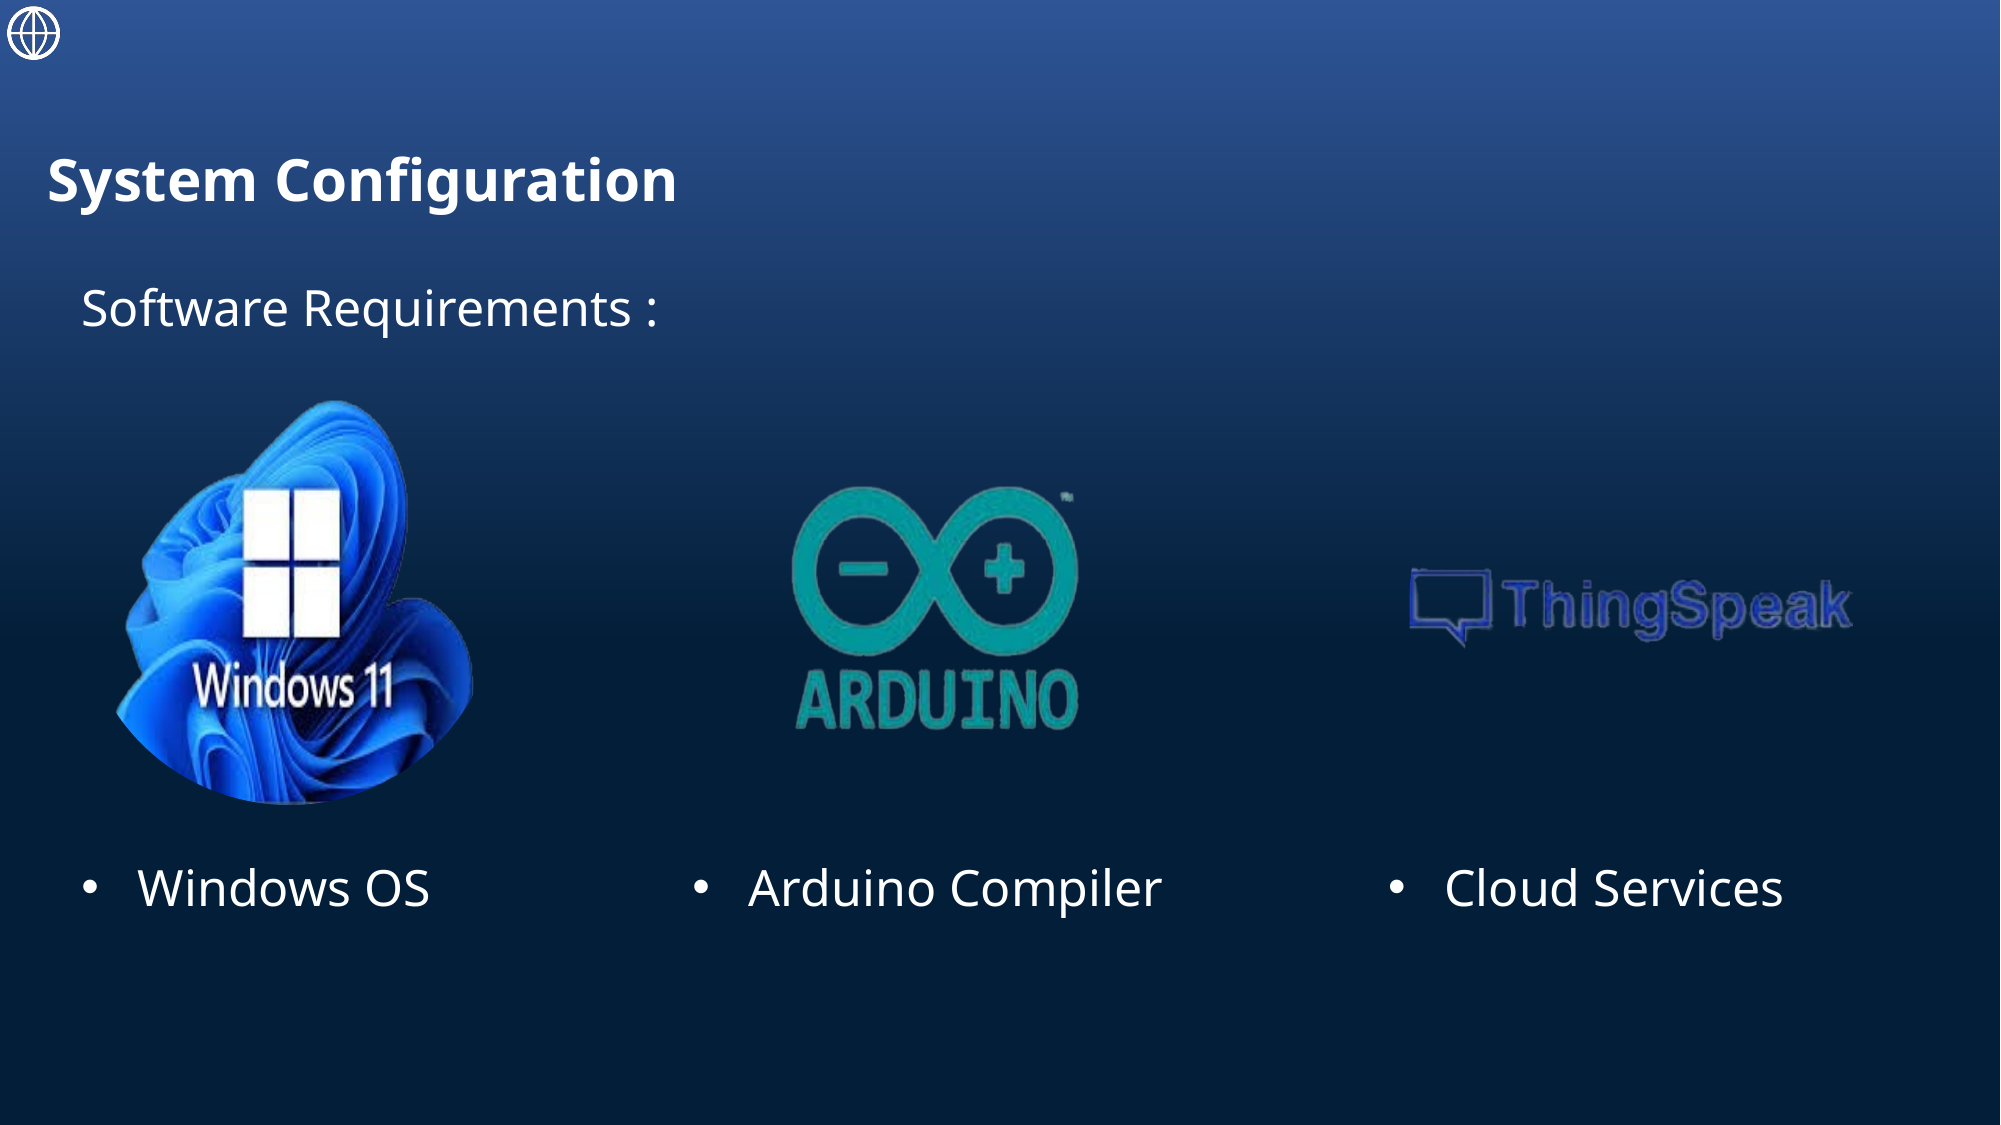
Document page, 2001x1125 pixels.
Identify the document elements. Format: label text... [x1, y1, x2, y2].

text_box Software Requirements : [66, 239, 1975, 524]
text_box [0, 0, 943, 222]
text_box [66, 378, 608, 916]
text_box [677, 378, 1219, 916]
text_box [1373, 378, 1914, 916]
